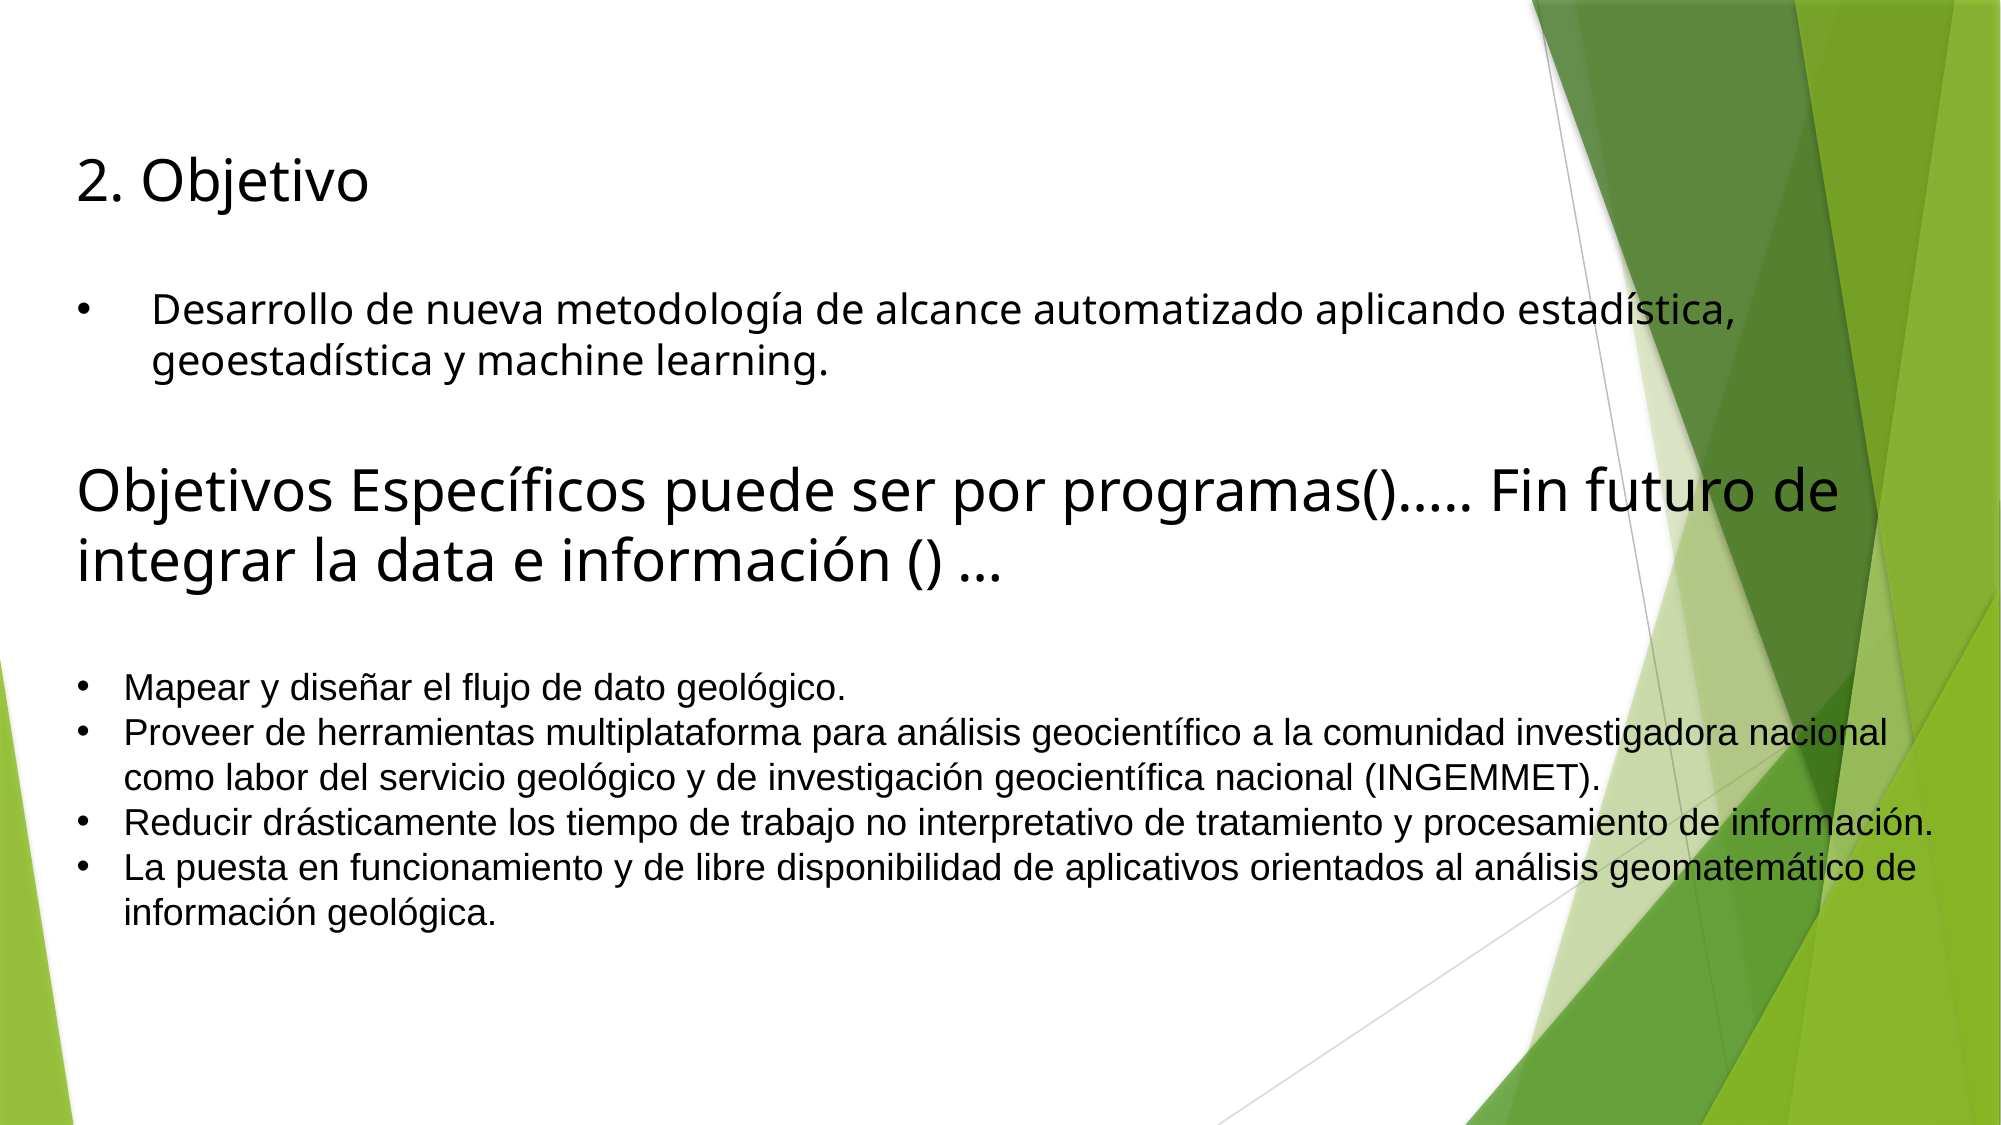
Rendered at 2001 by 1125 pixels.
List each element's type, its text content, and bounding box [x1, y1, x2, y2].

text_box 2. Objetivo Desarrollo de nueva metodología de alcance automatizado aplicando estadística, geoestadística y machine learning. Objetivos Específicos puede ser por programas()….. Fin futuro de integrar la data e información () … Mapear y diseñar el flujo de dato geológico. Proveer de herramientas multiplataforma para análisis geocientífico a la comunidad investigadora nacional como labor del servicio geológico y de investigación geocientífica nacional (INGEMMET). Reducir drásticamente los tiempo de trabajo no interpretativo de tratamiento y procesamiento de información. La puesta en funcionamiento y de libre disponibilidad de aplicativos orientados al análisis geomatemático de información geológica. [61, 135, 1978, 1011]
